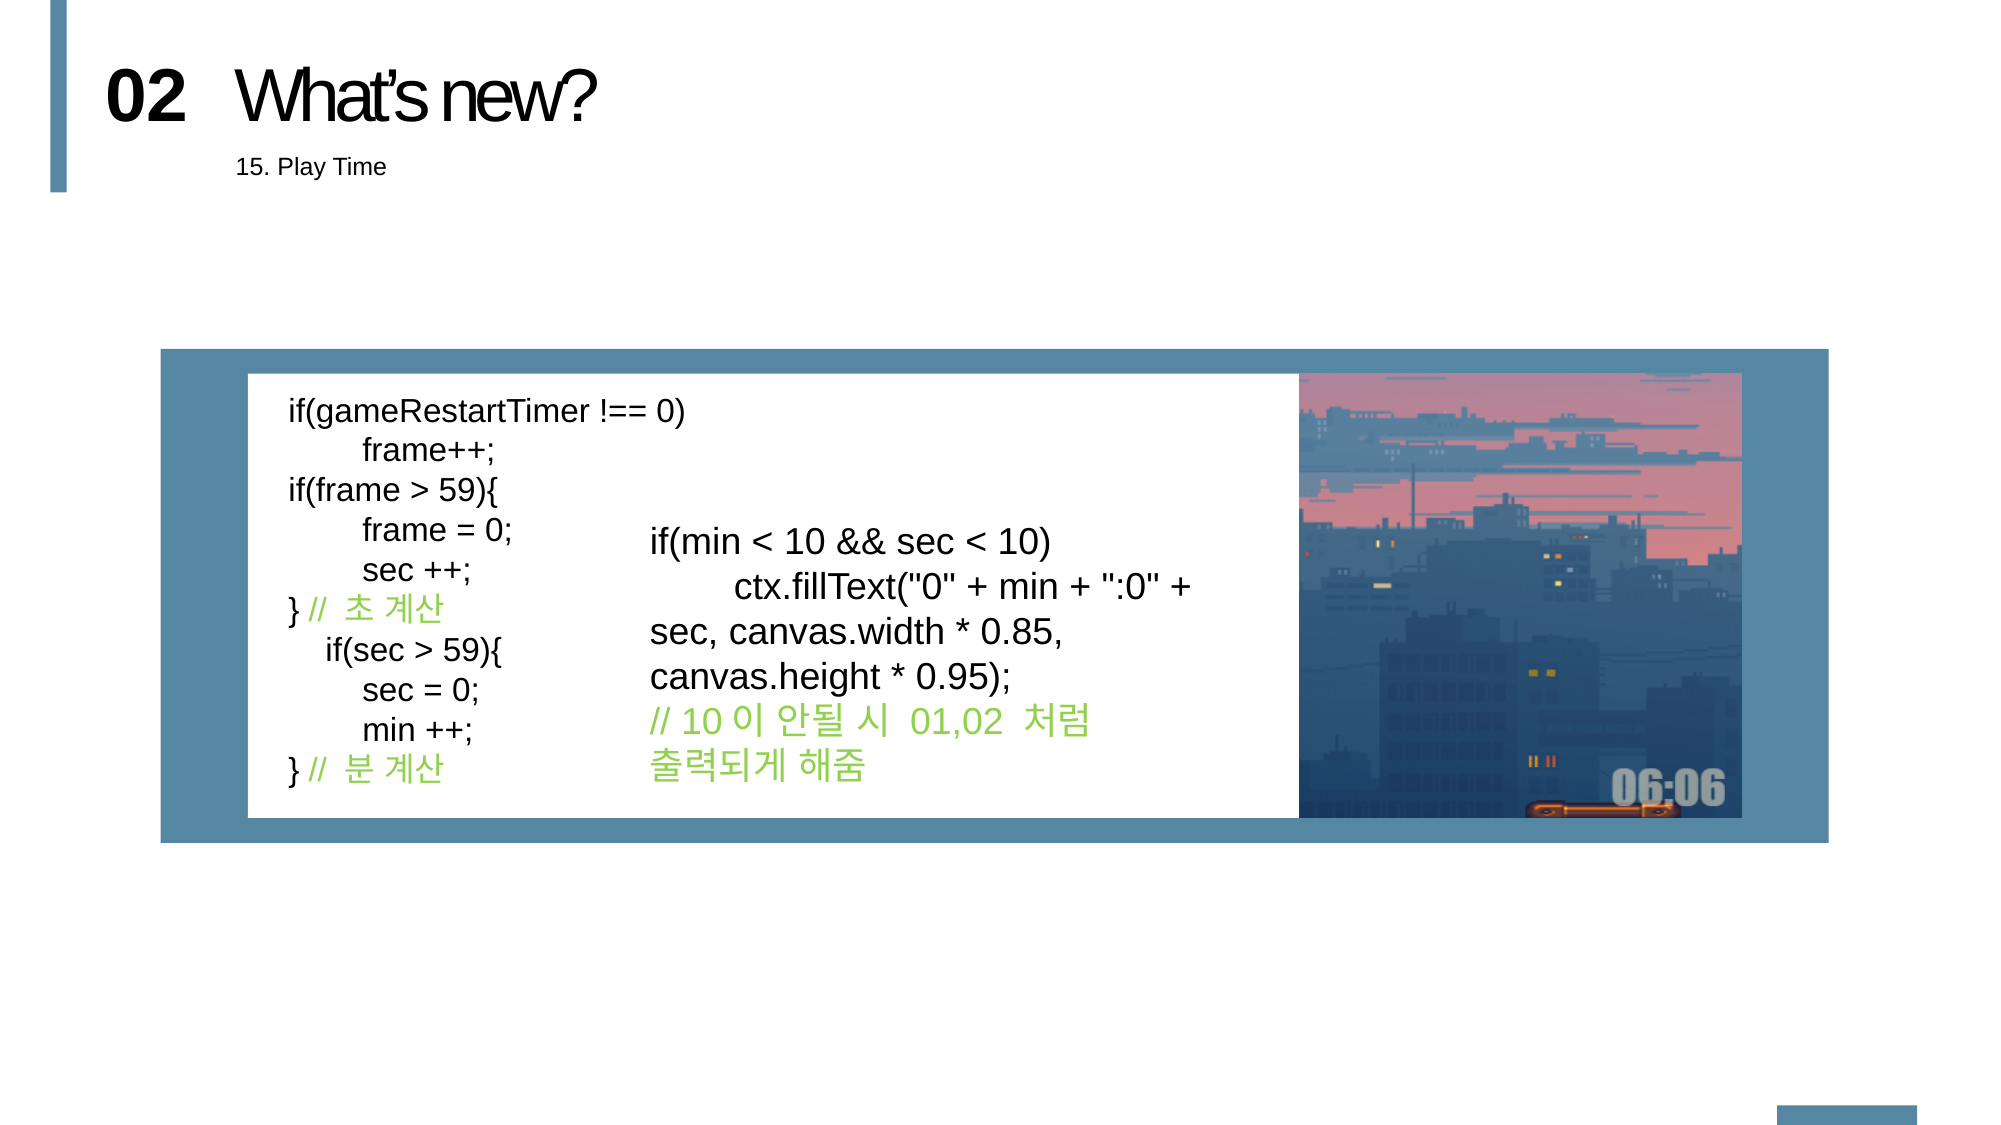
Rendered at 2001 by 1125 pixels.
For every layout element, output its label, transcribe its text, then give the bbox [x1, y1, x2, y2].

text_box 02 [90, 39, 204, 144]
text_box [1776, 1104, 1918, 1125]
text_box 15. Play Time [220, 143, 962, 189]
text_box [49, 0, 68, 193]
picture [1299, 373, 1742, 819]
text_box What’s new? [219, 39, 615, 144]
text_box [160, 348, 1829, 843]
